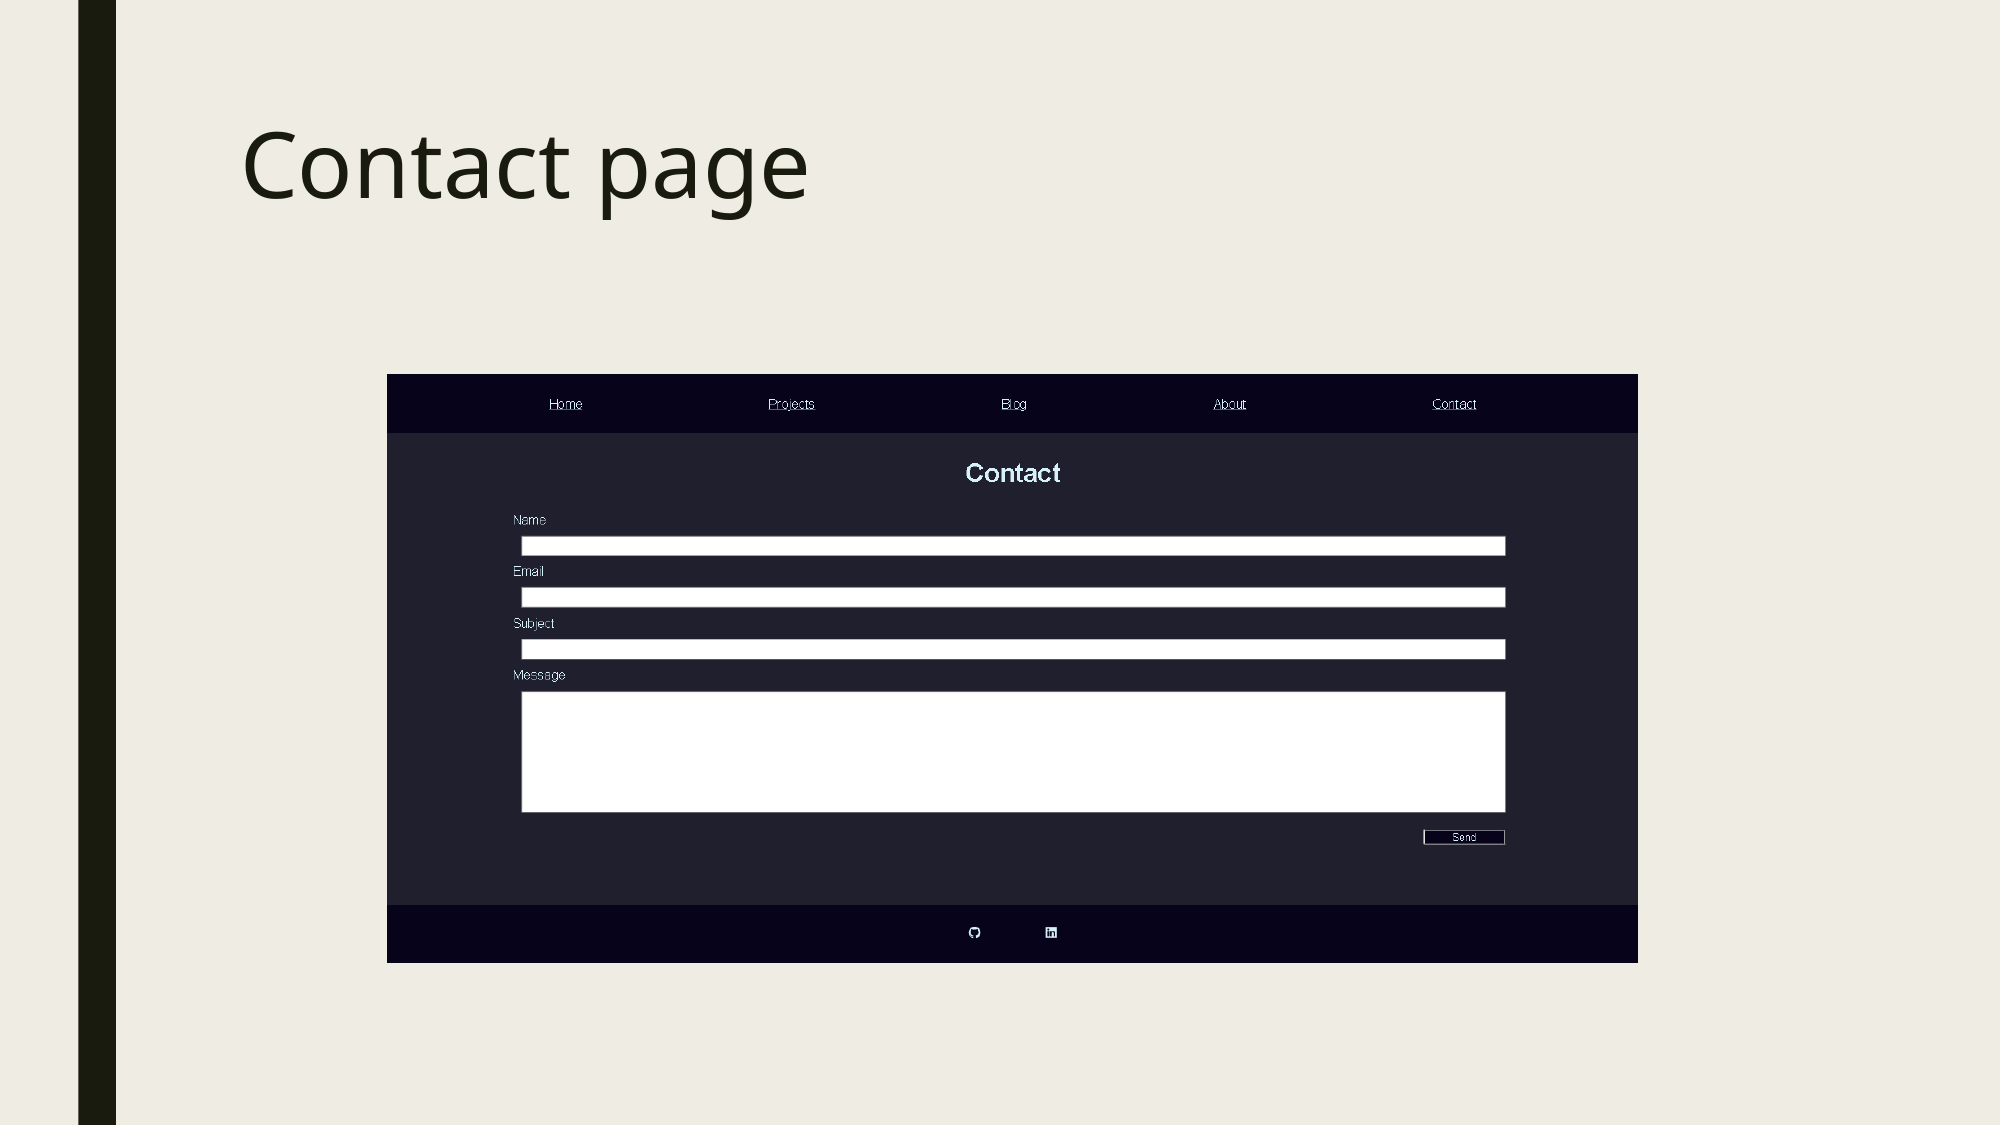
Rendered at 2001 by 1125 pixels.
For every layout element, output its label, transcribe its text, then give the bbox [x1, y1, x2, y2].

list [387, 374, 1638, 963]
title Contact page [225, 112, 1800, 357]
